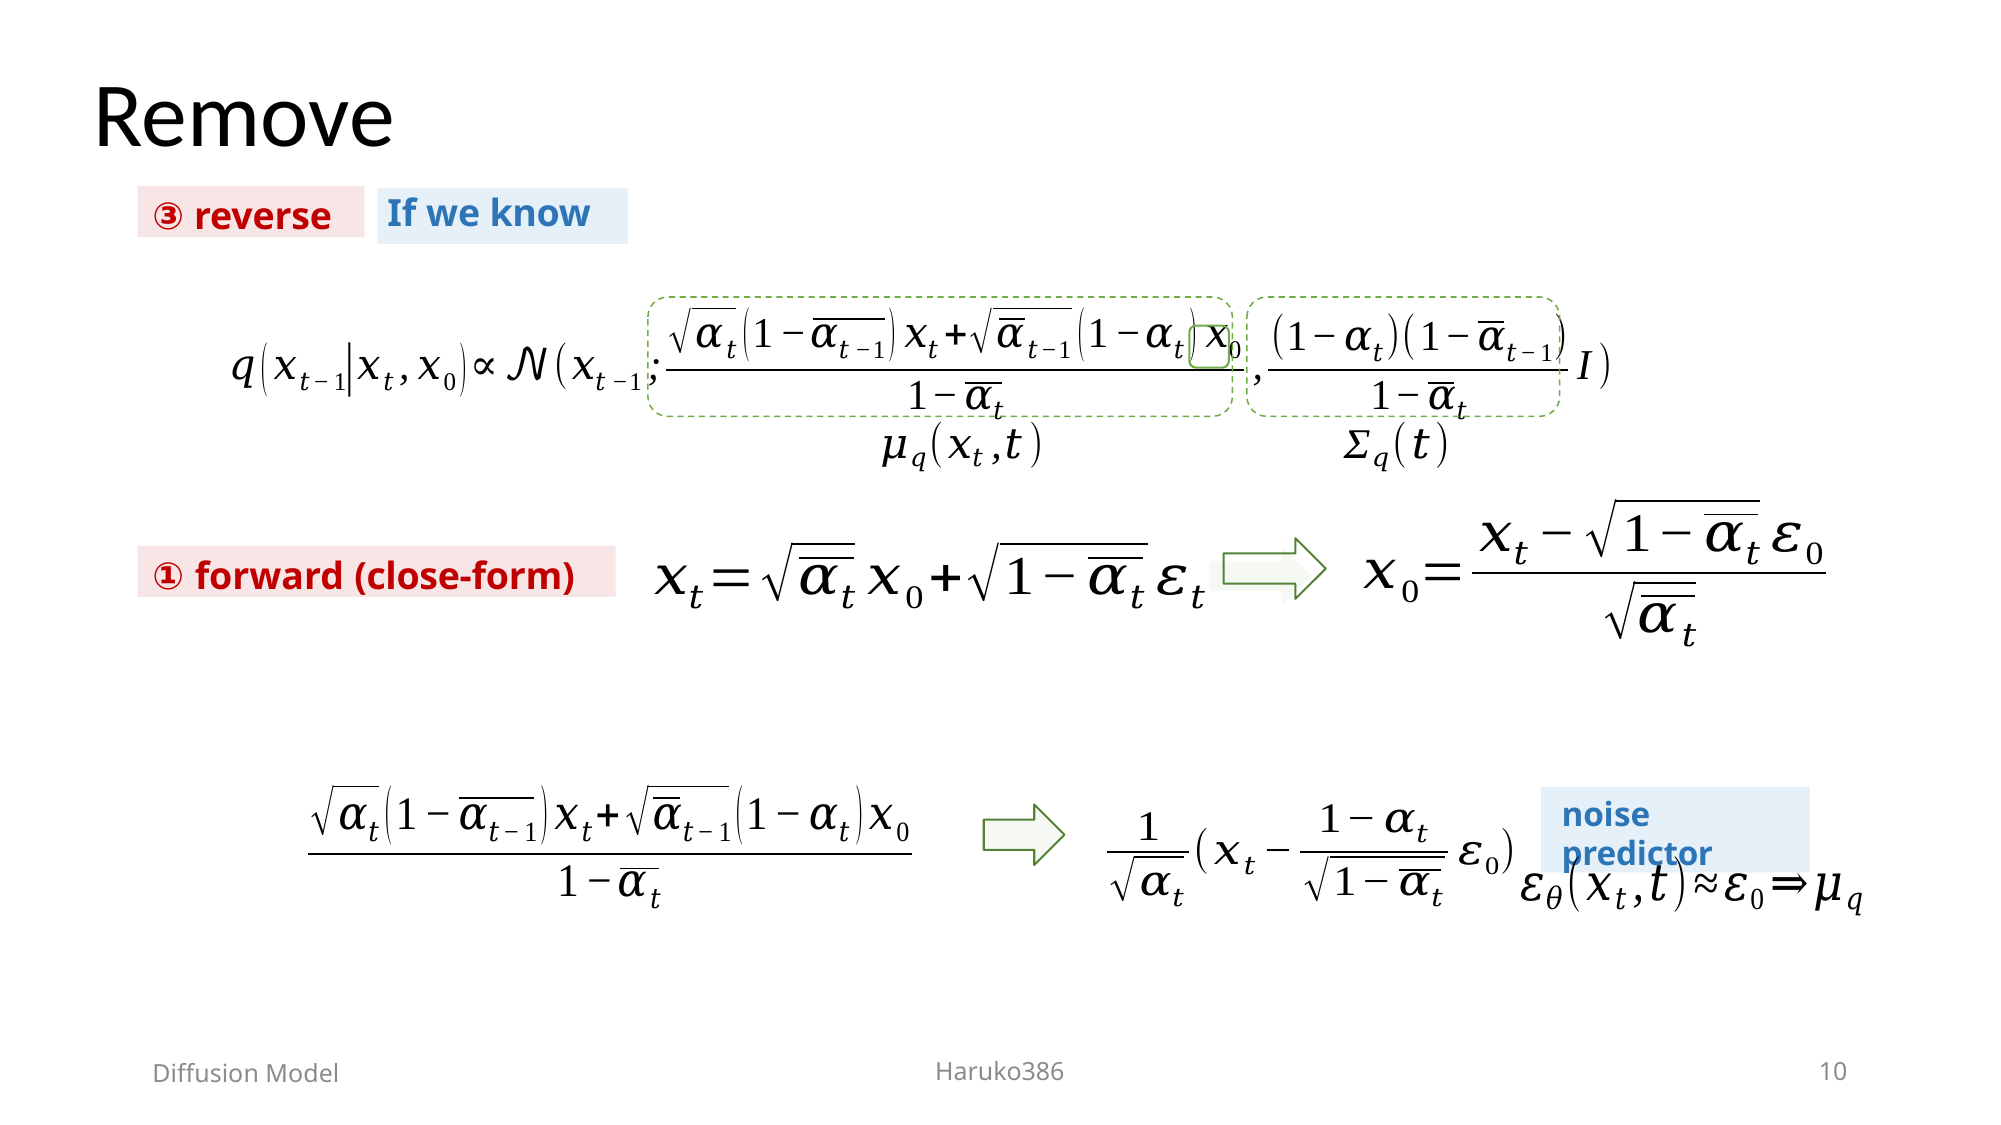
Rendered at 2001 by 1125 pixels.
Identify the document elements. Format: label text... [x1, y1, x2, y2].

text_box [1246, 296, 1560, 417]
slide_number Diffusion Model [137, 1042, 588, 1103]
text_box [647, 296, 1233, 417]
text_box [1209, 538, 1326, 607]
text_box noise predictor [1540, 787, 1810, 873]
text_box ① forward (close-form) [137, 545, 616, 597]
text_box [1188, 324, 1230, 369]
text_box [982, 803, 1066, 866]
footer Haruko386 [662, 1042, 1338, 1103]
text_box ③ reverse [137, 186, 365, 238]
slide_number 9 [1412, 1042, 1863, 1103]
